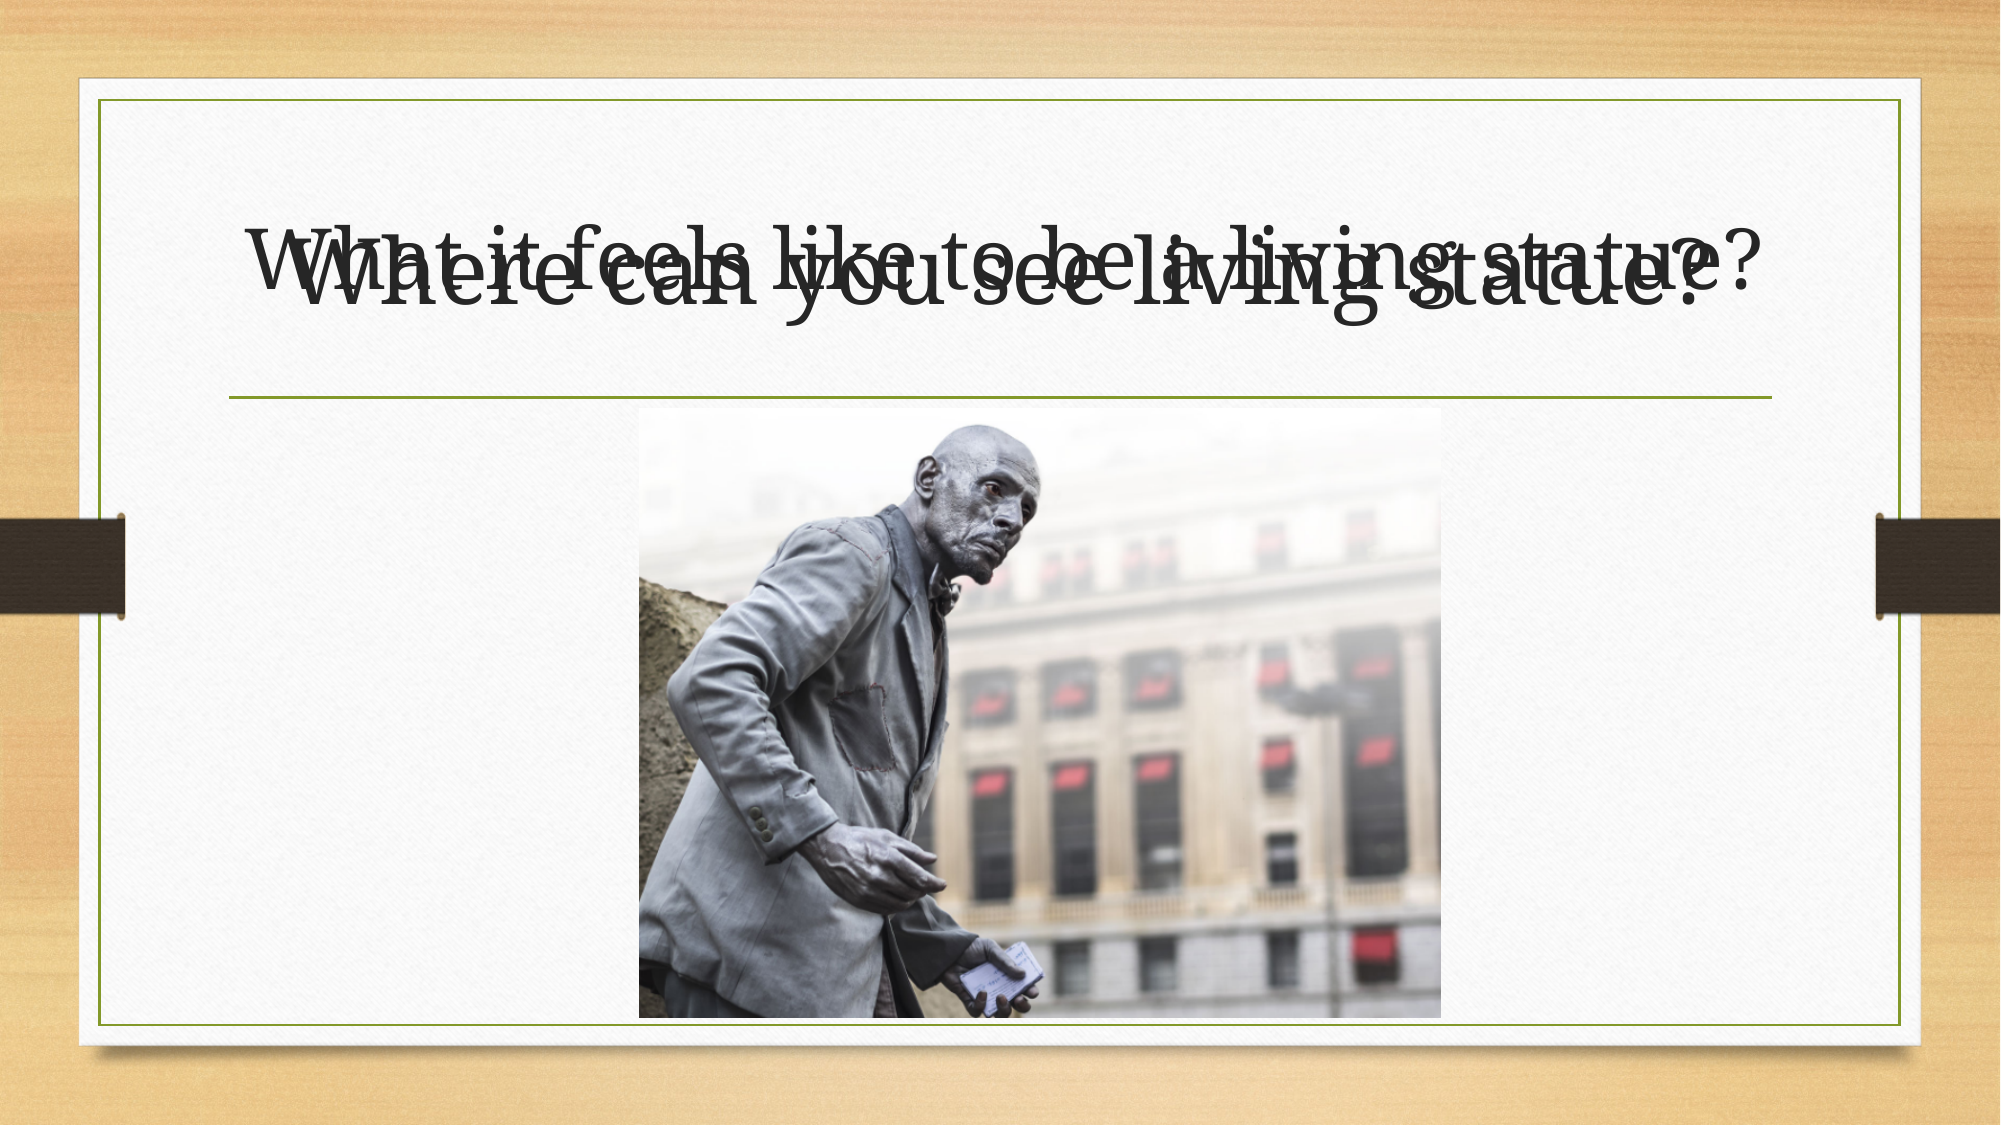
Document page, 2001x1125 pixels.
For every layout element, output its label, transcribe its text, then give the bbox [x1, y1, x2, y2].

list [638, 408, 1441, 1018]
title Where can you see living statue? [212, 161, 1788, 375]
picture [0, 0, 2001, 1125]
text_box What it feels like to be a living statue? [217, 149, 1793, 363]
